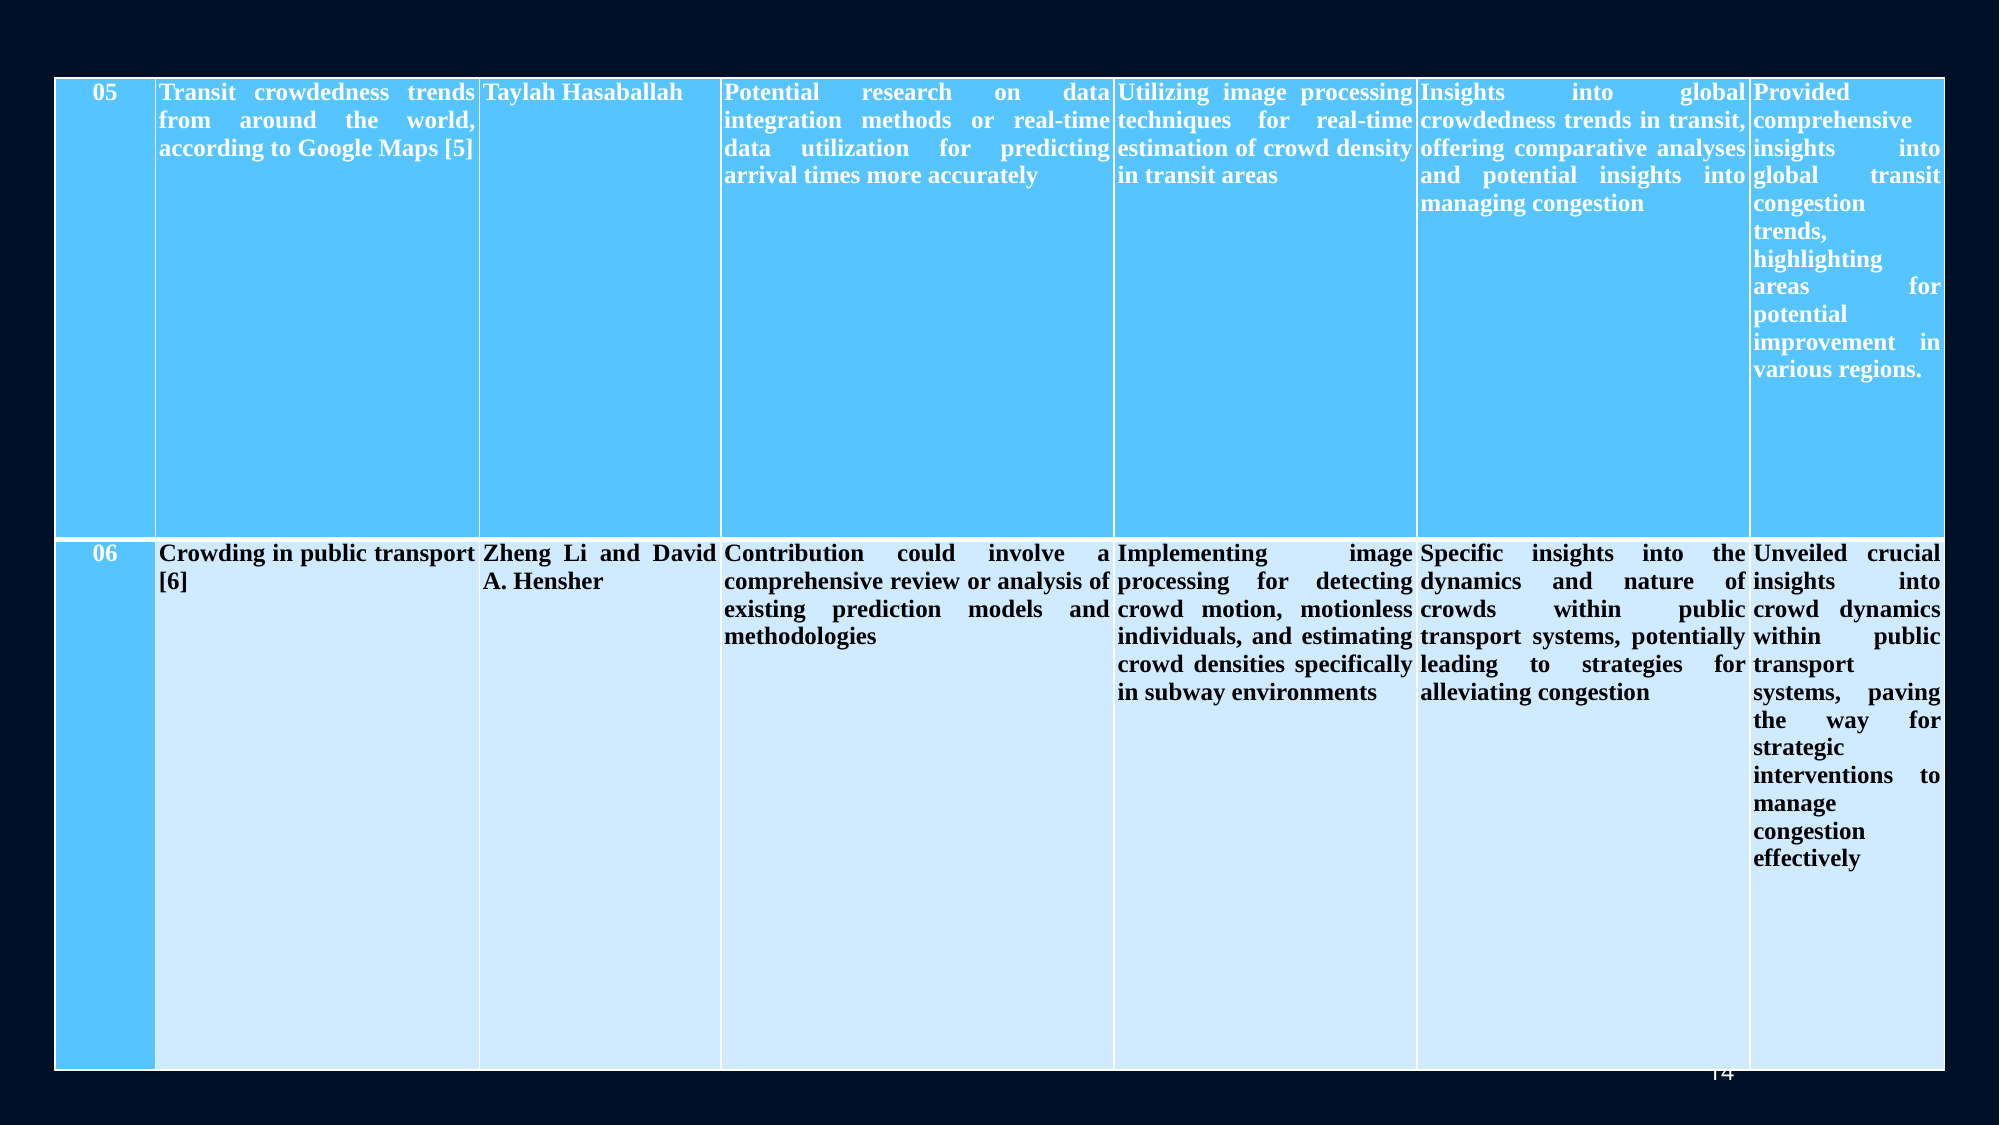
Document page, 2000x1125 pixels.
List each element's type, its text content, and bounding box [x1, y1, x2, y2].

table_header Potential research on data integration methods or real-time data utilization for predicting arrival times more accurately [722, 79, 1113, 537]
table_header 05 [56, 79, 155, 537]
table_header Utilizing image processing techniques for real-time estimation of crowd density in transit areas [1115, 79, 1416, 537]
table_cell 06 [56, 542, 155, 1069]
table_cell Contribution could involve a comprehensive review or analysis of existing prediction models and methodologies [722, 542, 1113, 1069]
table_header Insights into global crowdedness trends in transit, offering comparative analyses and potential insights into managing congestion [1418, 79, 1749, 537]
slide_number 14 [1612, 1050, 1750, 1096]
table_header Taylah Hasaballah [480, 79, 720, 537]
table_header Provided comprehensive insights into global transit congestion trends, highlighting areas for potential improvement in various regions. [1751, 79, 1944, 537]
table_cell Zheng Li and David A. Hensher [480, 542, 720, 1069]
table_cell Unveiled crucial insights into crowd dynamics within public transport systems, paving the way for strategic interventions to manage congestion effectively [1751, 542, 1944, 1069]
table_cell Implementing image processing for detecting crowd motion, motionless individuals, and estimating crowd densities specifically in subway environments [1115, 542, 1416, 1069]
table_header Transit crowdedness trends from around the world, according to Google Maps [5] [156, 79, 479, 537]
table_cell Crowding in public transport [6] [156, 542, 479, 1069]
table_cell Specific insights into the dynamics and nature of crowds within public transport systems, potentially leading to strategies for alleviating congestion [1418, 542, 1749, 1069]
